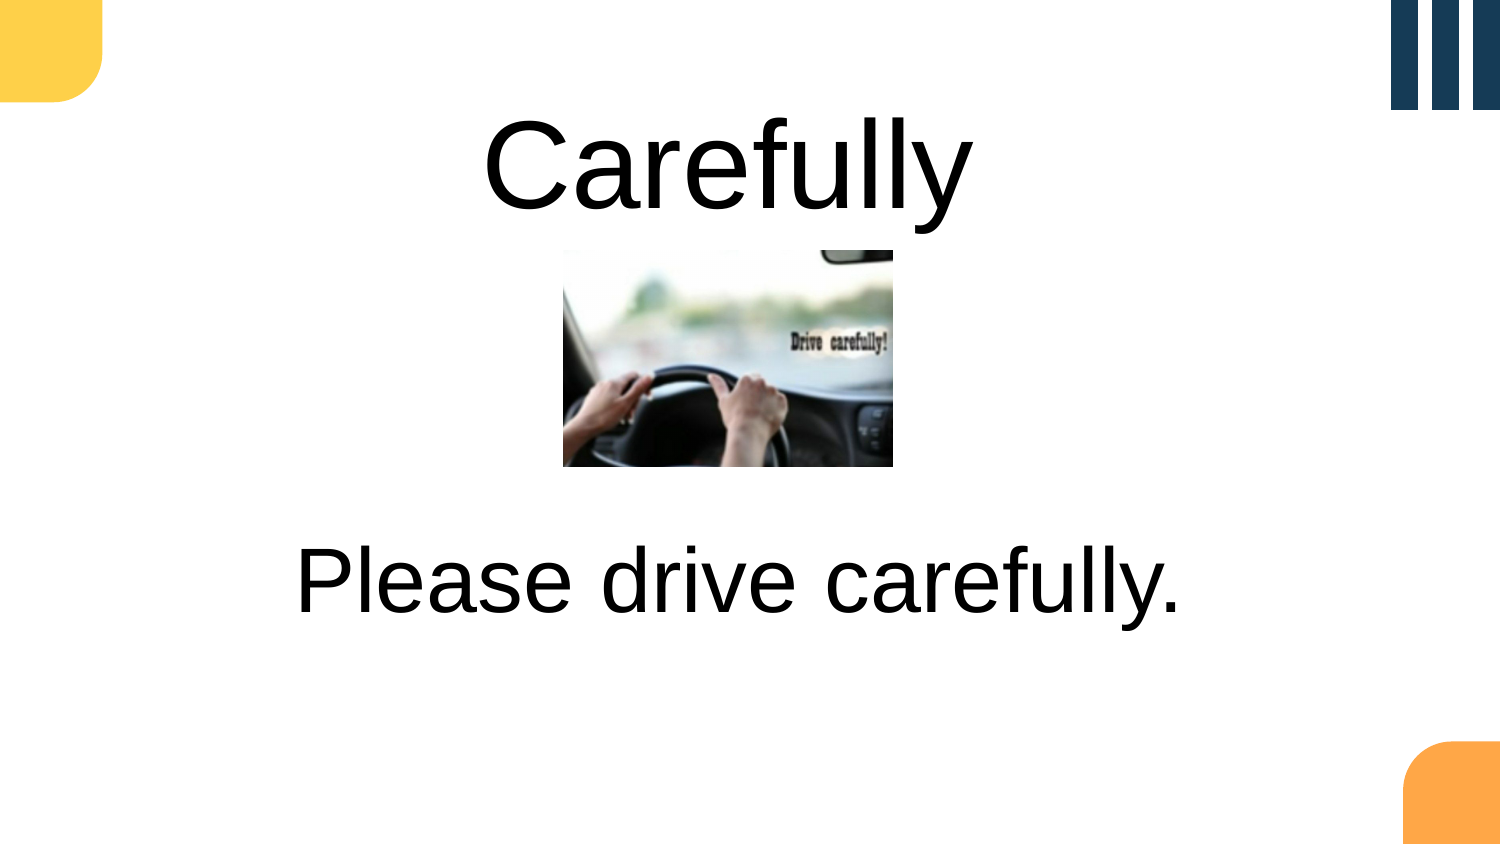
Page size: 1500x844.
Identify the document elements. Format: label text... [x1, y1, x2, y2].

title Carefully [52, 69, 1403, 228]
text_box Please drive carefully. [30, 489, 1425, 747]
picture [562, 250, 893, 467]
